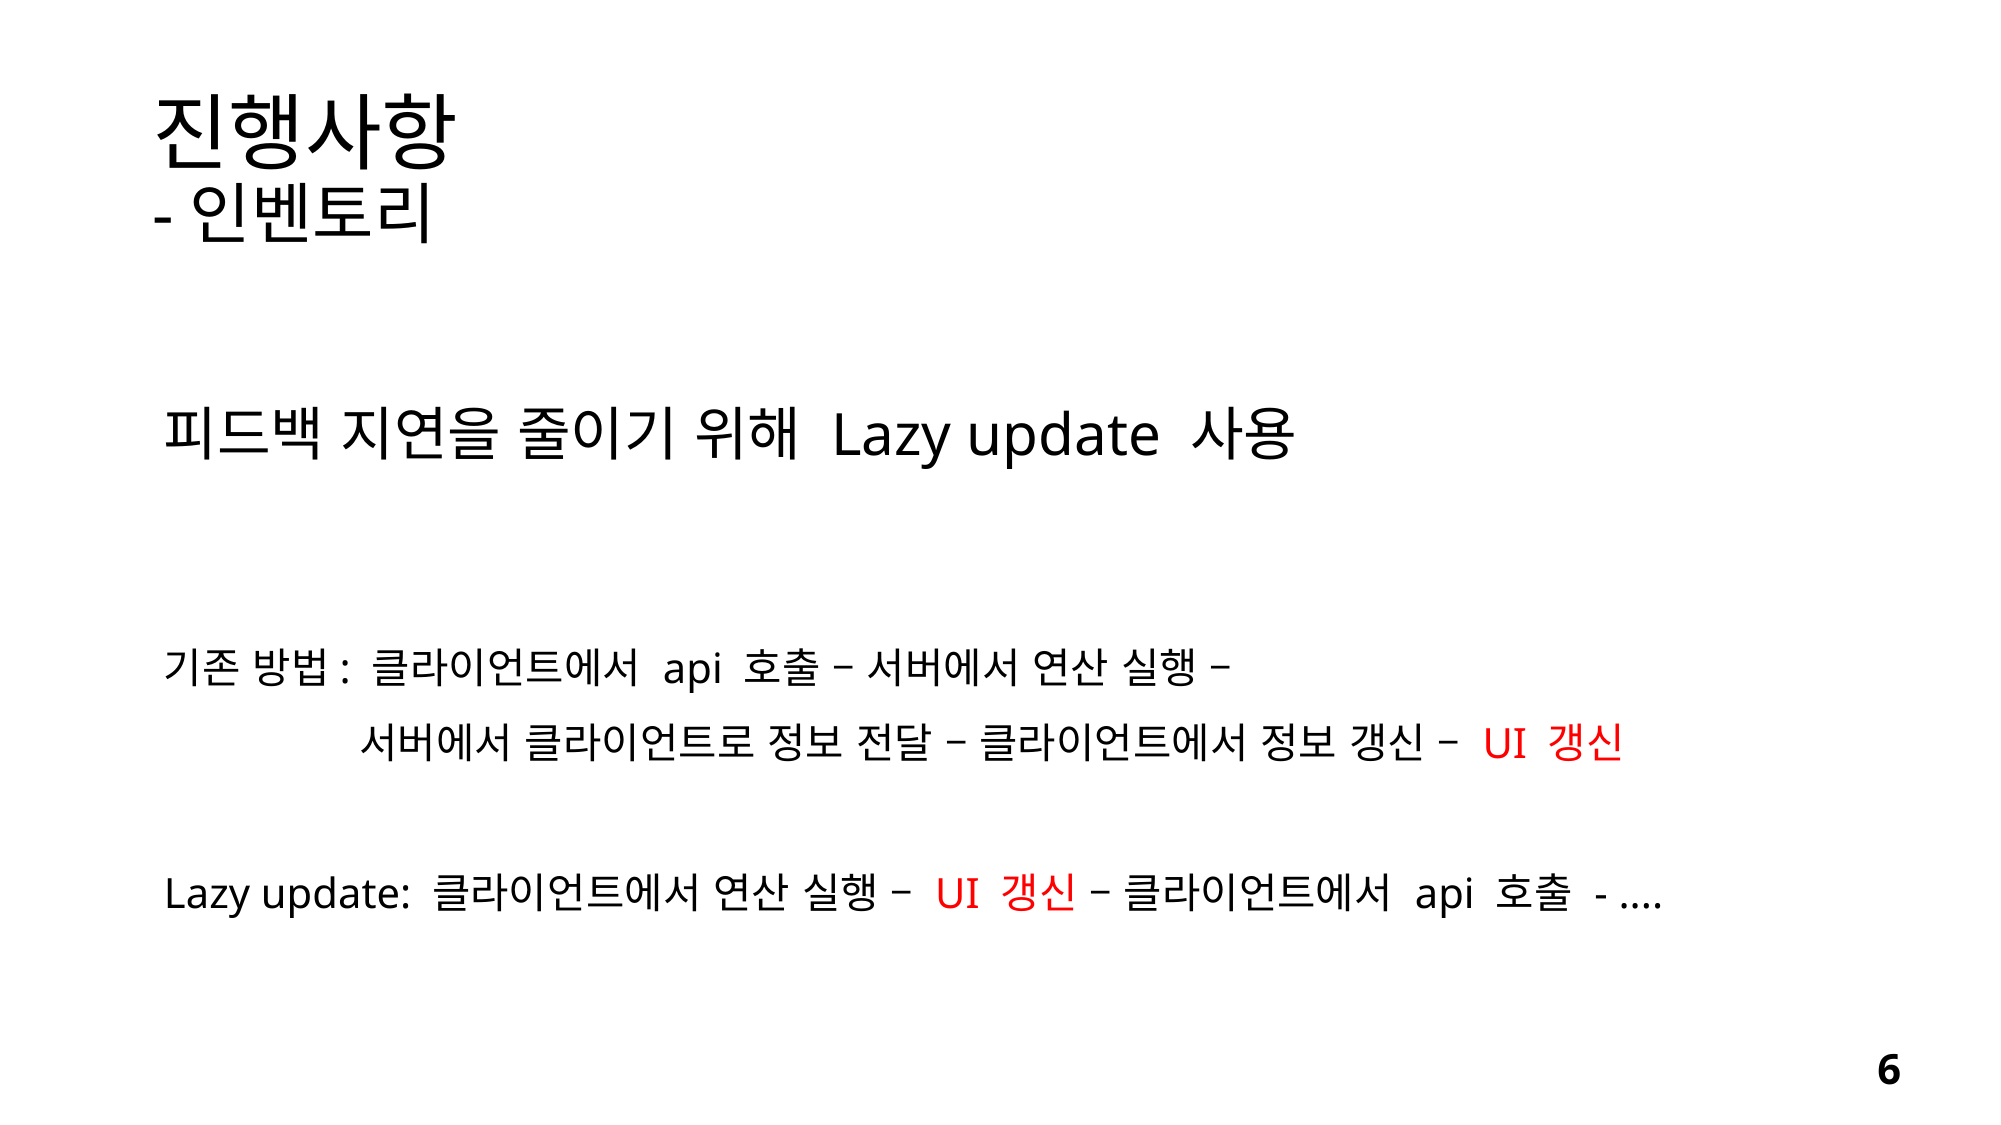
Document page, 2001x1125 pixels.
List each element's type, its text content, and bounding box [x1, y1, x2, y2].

title 진행사항 -인벤토리 [137, 63, 1863, 282]
text_box 피드백 지연을 줄이기 위해 Lazy update 사용 기존 방법: 클라이언트에서 api 호출 – 서버에서 연산 실행 – 서버에서 클라이언트로 정보 전달 – 클라이언트에서 정보 갱신 – UI 갱신 Lazy update: 클라이언트에서 연산 실행 – UI 갱신 – 클라이언트에서 api 호출 - .... [149, 389, 1679, 925]
